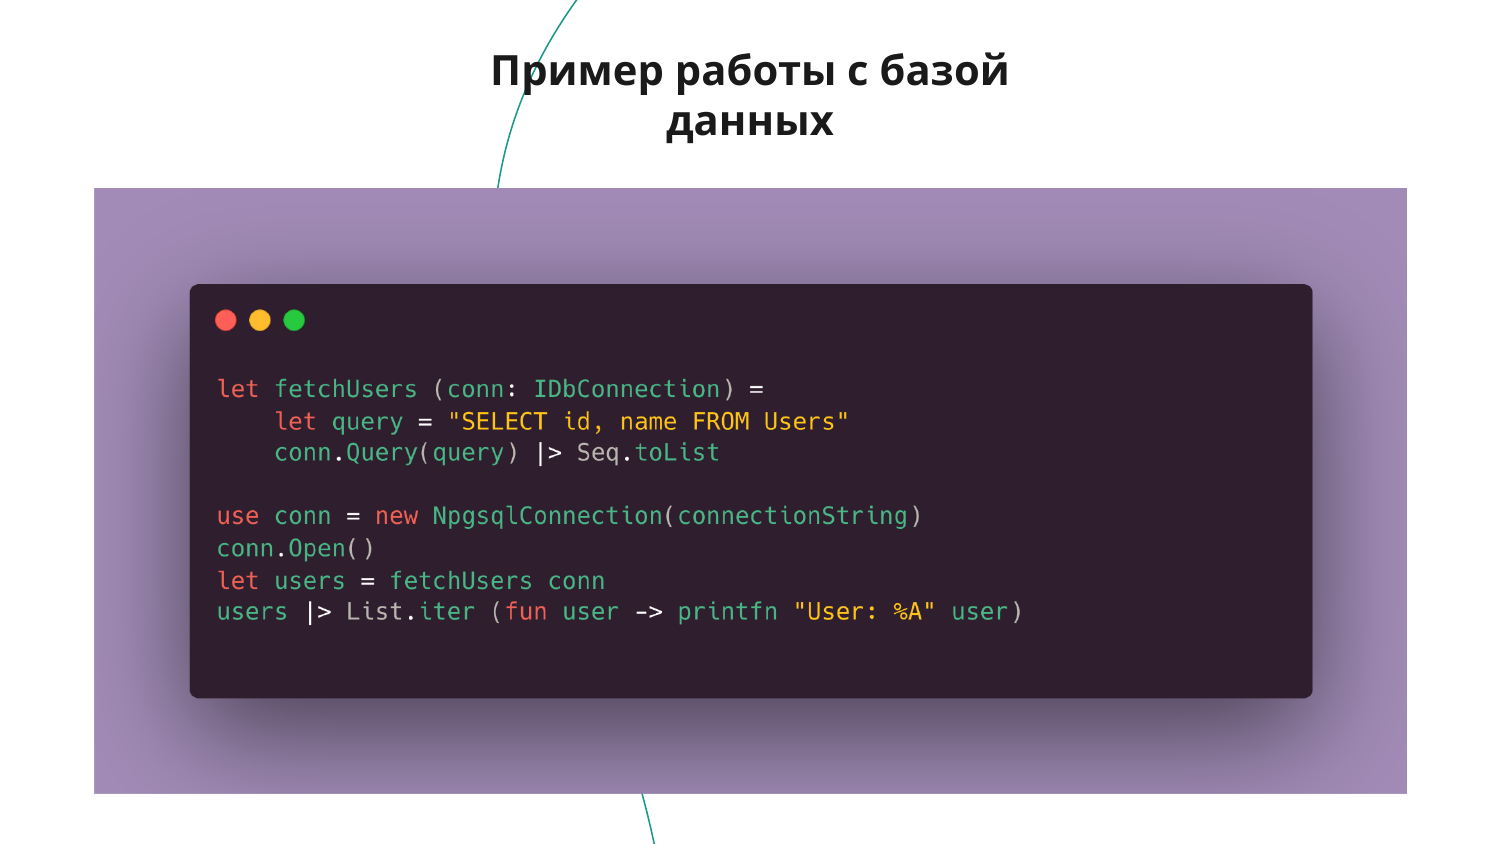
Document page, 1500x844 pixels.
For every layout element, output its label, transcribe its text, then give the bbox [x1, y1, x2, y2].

picture [93, 188, 1407, 794]
title Пример работы с базой данных [412, 21, 1088, 160]
